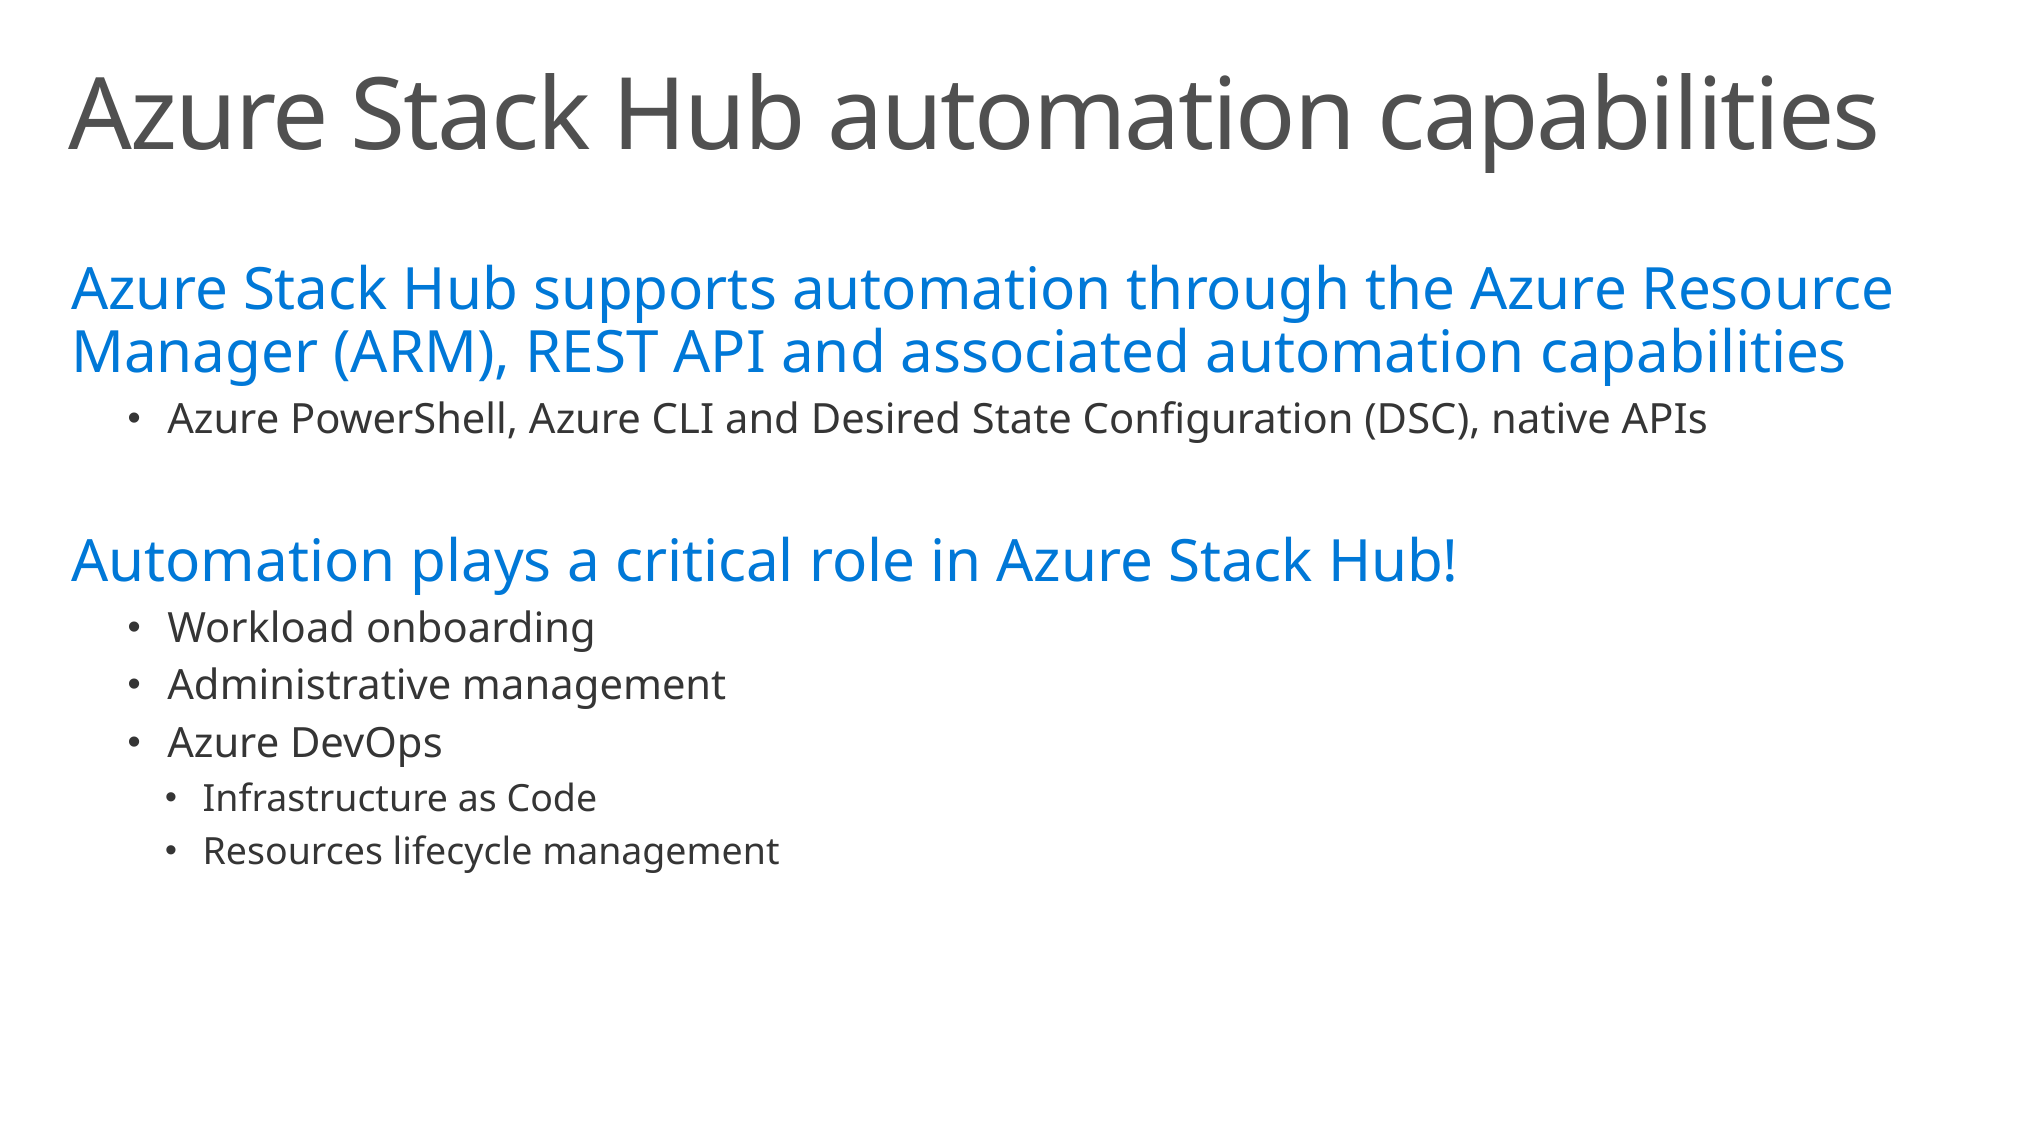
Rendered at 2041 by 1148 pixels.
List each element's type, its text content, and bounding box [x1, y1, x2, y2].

list Azure Stack Hub supports automation through the Azure Resource Manager (ARM), REST API and associated automation capabilities Azure PowerShell, Azure CLI and Desired State Configuration (DSC), native APIs Automation plays a critical role in Azure Stack Hub! Workload onboarding Administrative management Azure DevOps Infrastructure as Code Resources lifecycle management [47, 244, 1998, 926]
title Azure Stack Hub automation capabilities [45, 48, 1996, 199]
